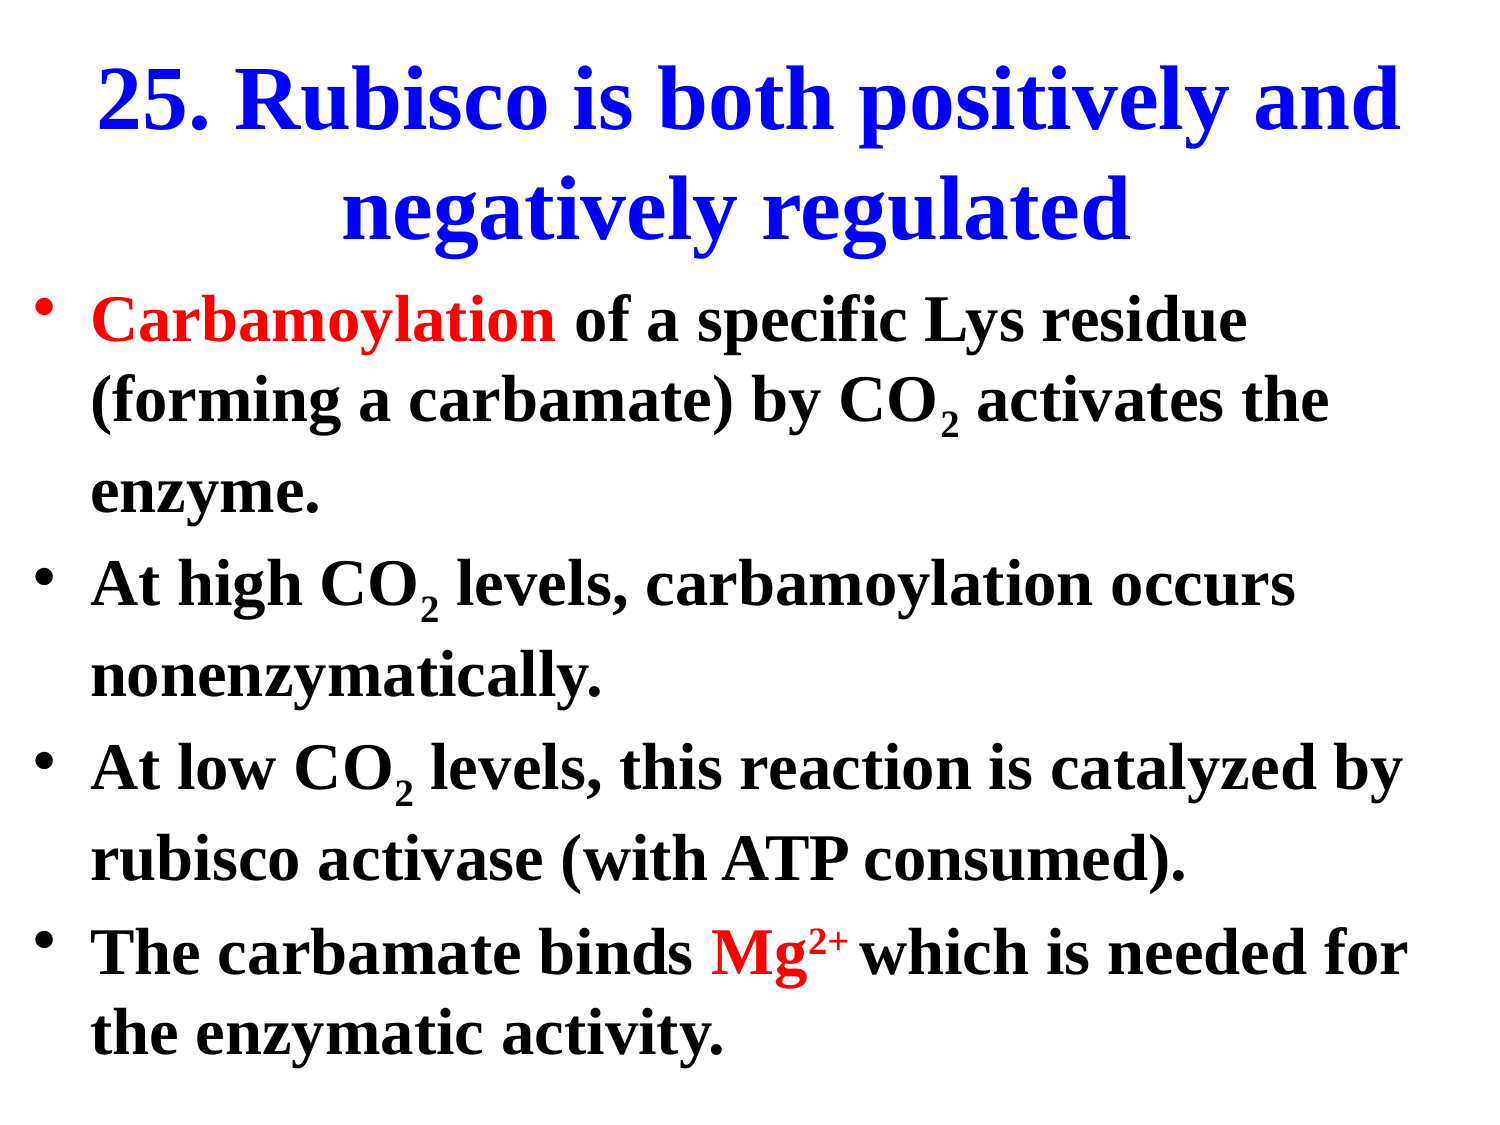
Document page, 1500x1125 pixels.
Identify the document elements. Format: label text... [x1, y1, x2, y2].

title 25. Rubisco is both positively and negatively regulated [37, 54, 1463, 243]
list Carbamoylation of a specific Lys residue (forming a carbamate) by CO2 activates the enzyme. At high CO2 levels, carbamoylation occurs nonenzymatically. At low CO2 levels, this reaction is catalyzed by rubisco activase (with ATP consumed). The carbamate binds Mg2+ which is needed for the enzymatic activity. [18, 266, 1482, 1125]
